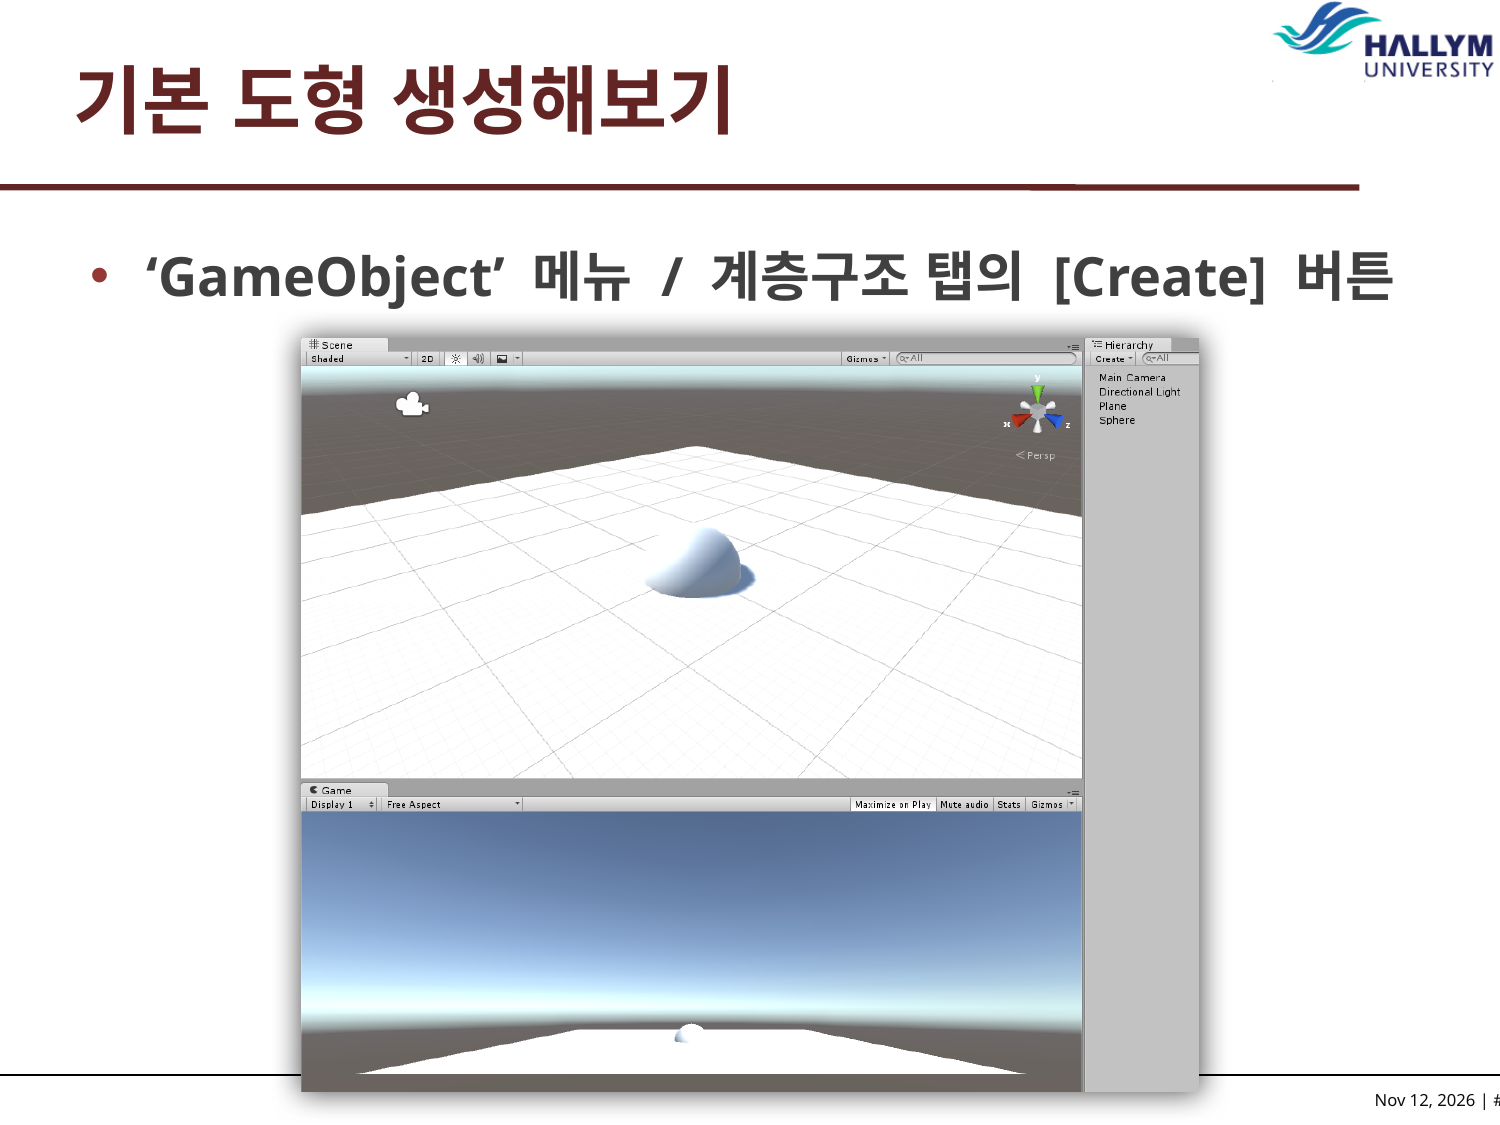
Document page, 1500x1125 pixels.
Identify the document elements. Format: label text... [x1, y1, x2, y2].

title 기본 도형 생성해보기 [44, 33, 1395, 164]
list ‘GameObject’ 메뉴 / 계층구조 탭의 [Create] 버튼 [75, 234, 1425, 1032]
picture [1269, 0, 1500, 82]
picture [300, 338, 1200, 1092]
